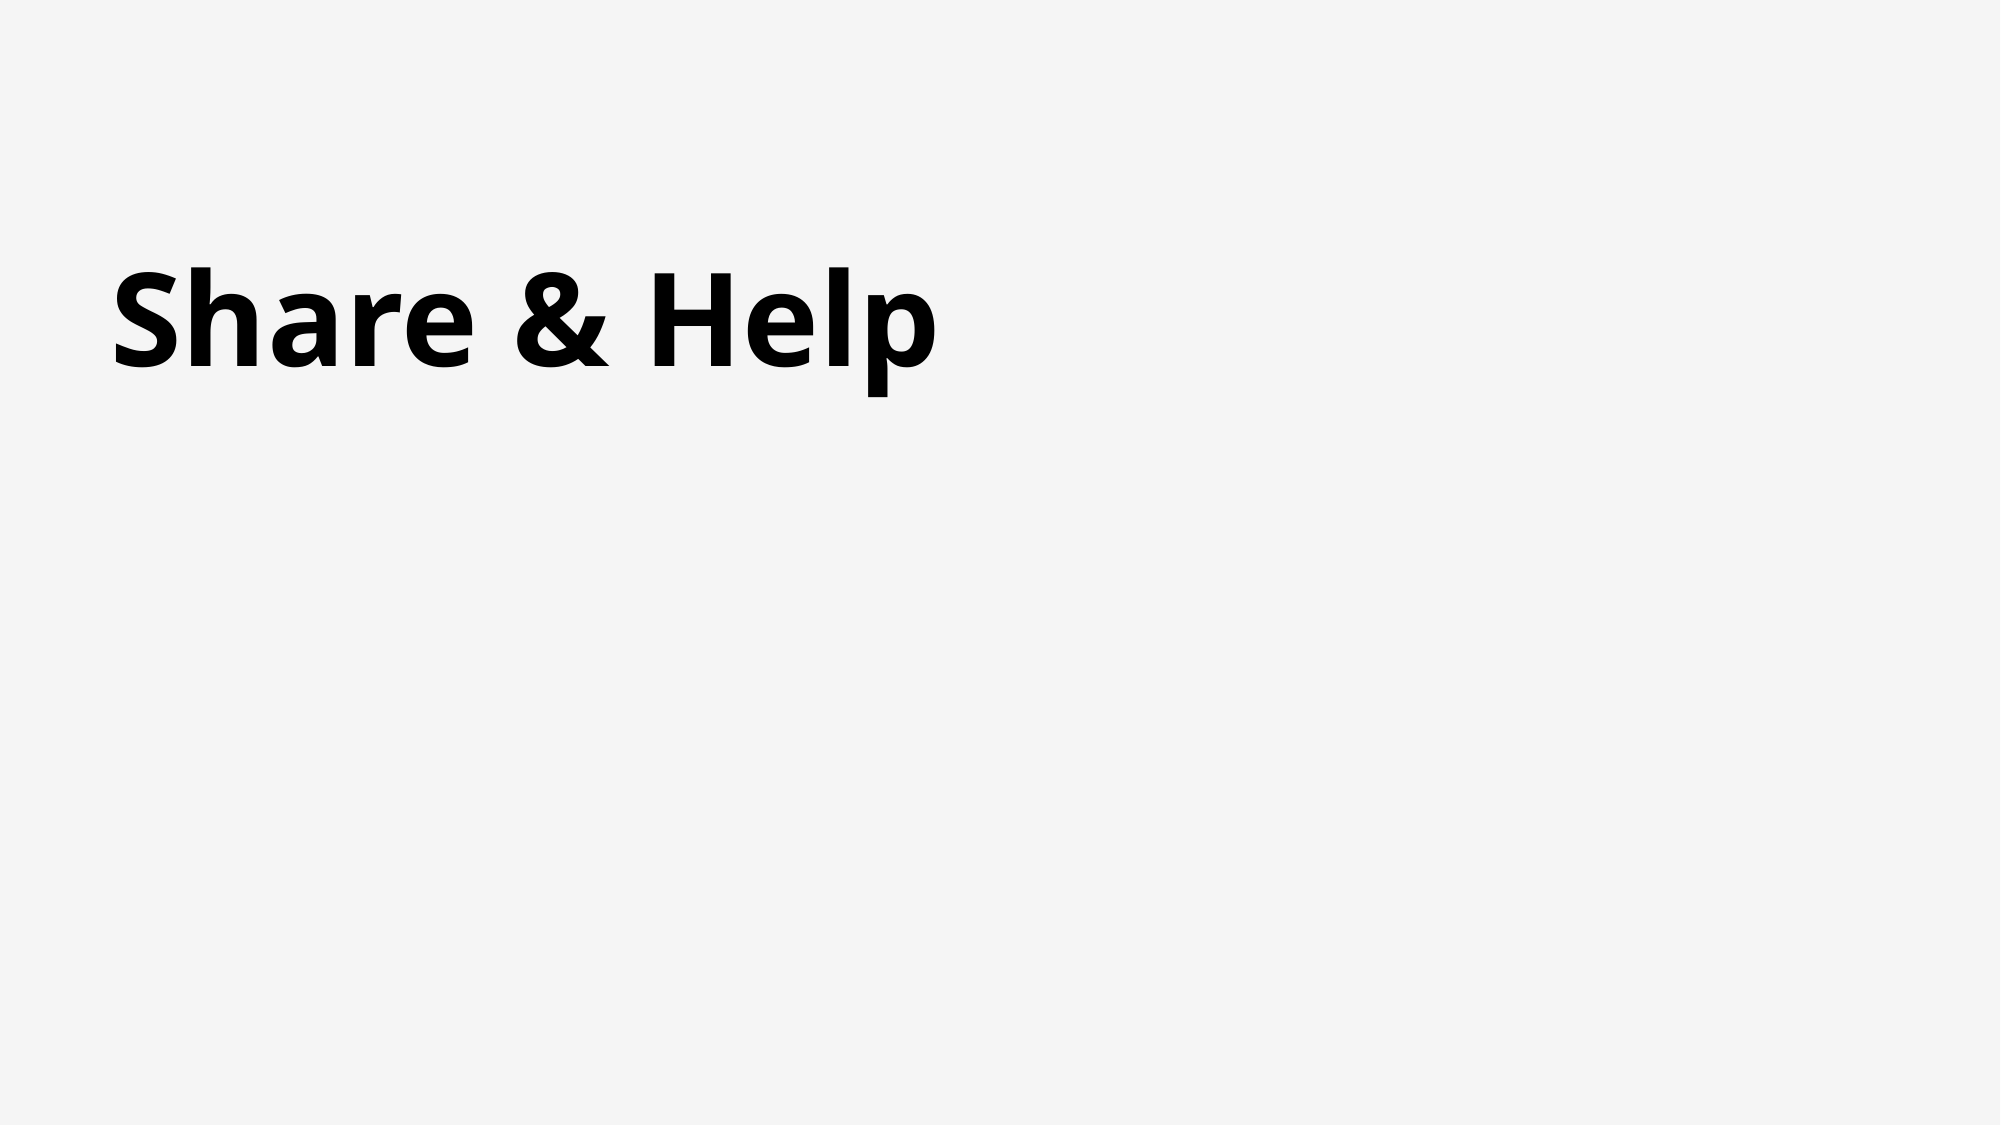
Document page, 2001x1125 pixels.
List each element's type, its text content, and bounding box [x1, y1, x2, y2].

title Share & Help [102, 229, 1032, 400]
